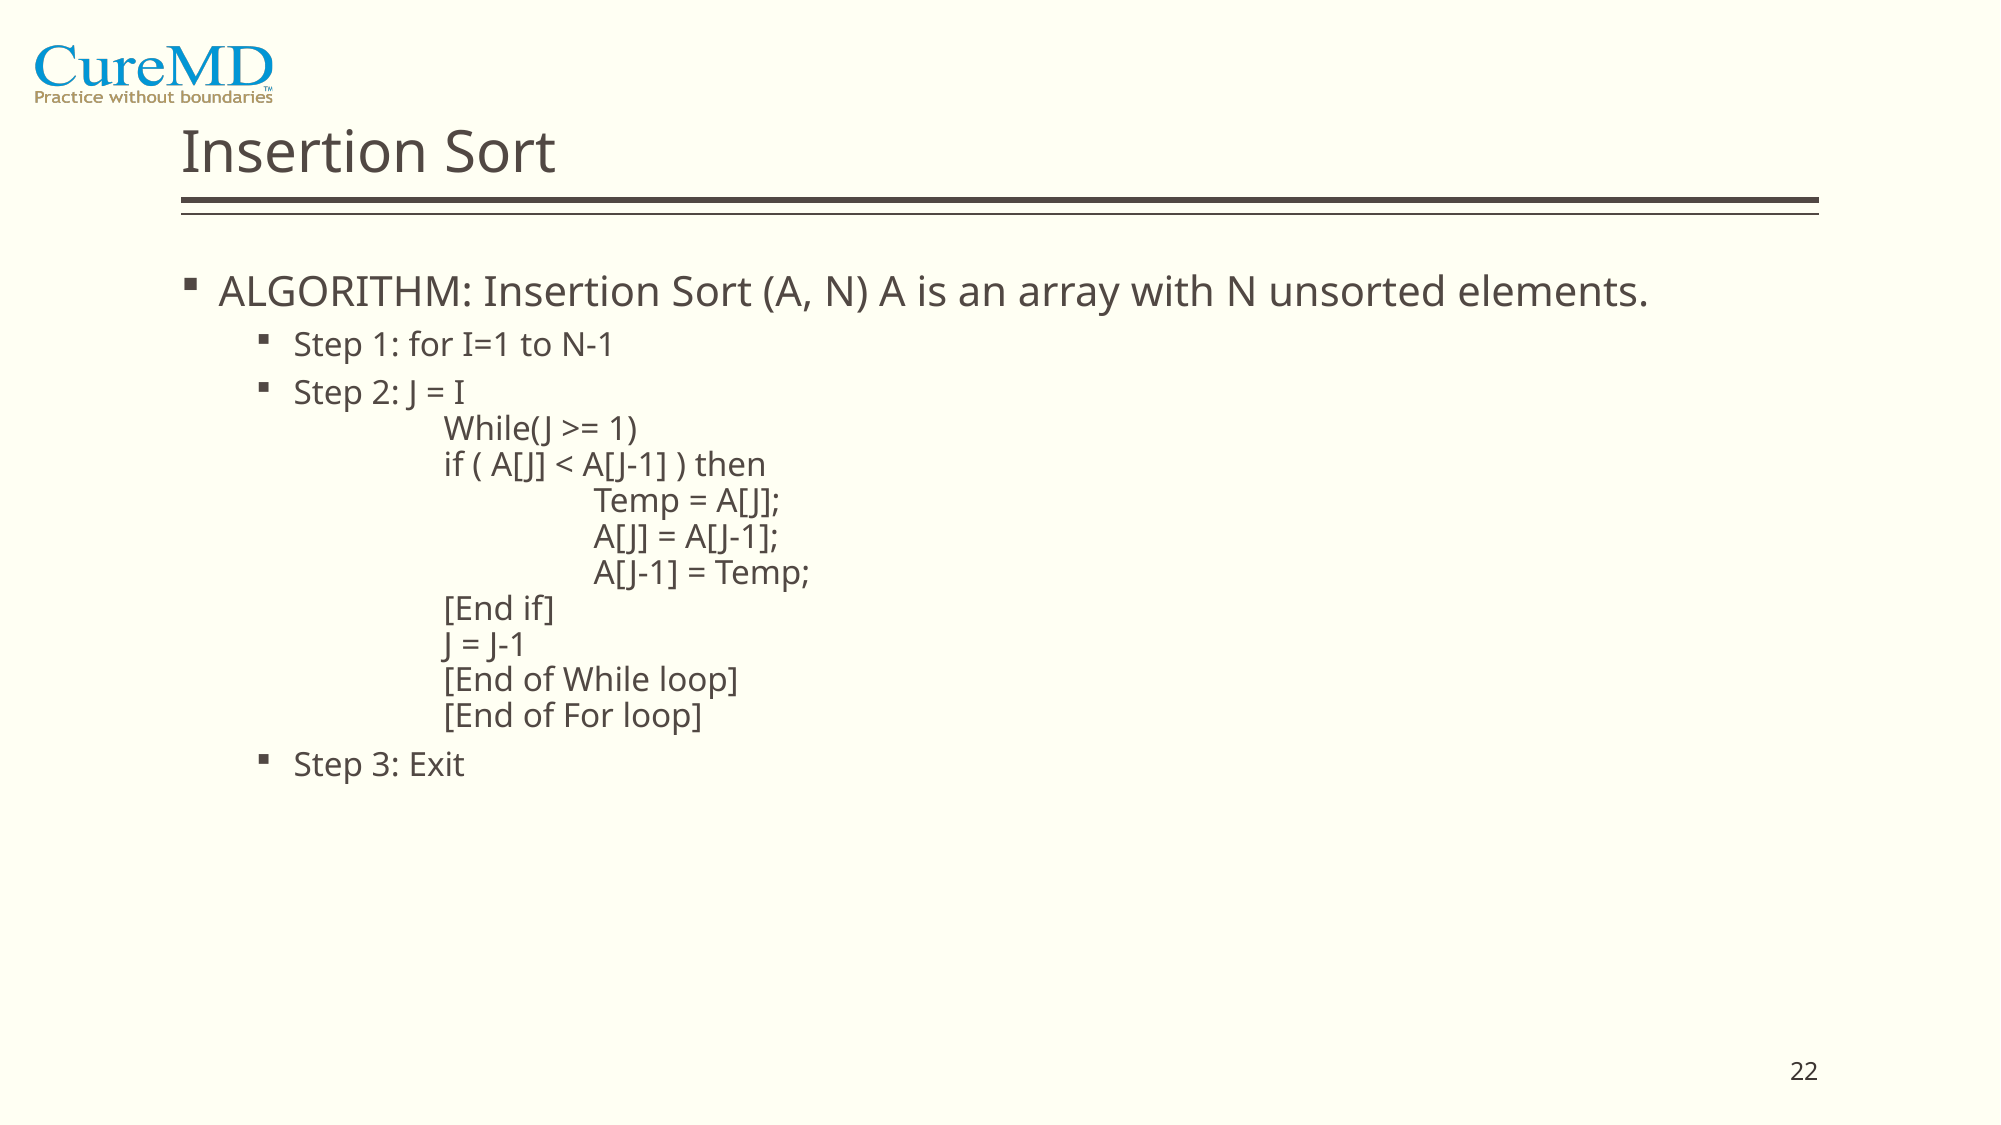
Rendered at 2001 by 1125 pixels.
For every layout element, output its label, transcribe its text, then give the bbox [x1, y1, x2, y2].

slide_number 22 [1518, 1042, 1819, 1103]
title Insertion Sort [181, 12, 1819, 193]
list ALGORITHM: Insertion Sort (A, N) A is an array with N unsorted elements. Step 1: for I=1 to N-1 Step 2: J = I While(J >= 1) if ( A[J] < A[J-1] ) then Temp = A[J]; A[J] = A[J-1]; A[J-1] = Temp; [End if] J = J-1 [End of While loop] [End of For loop] Step 3: Exit [181, 262, 1819, 1013]
picture [35, 45, 51, 60]
picture [35, 45, 181, 103]
